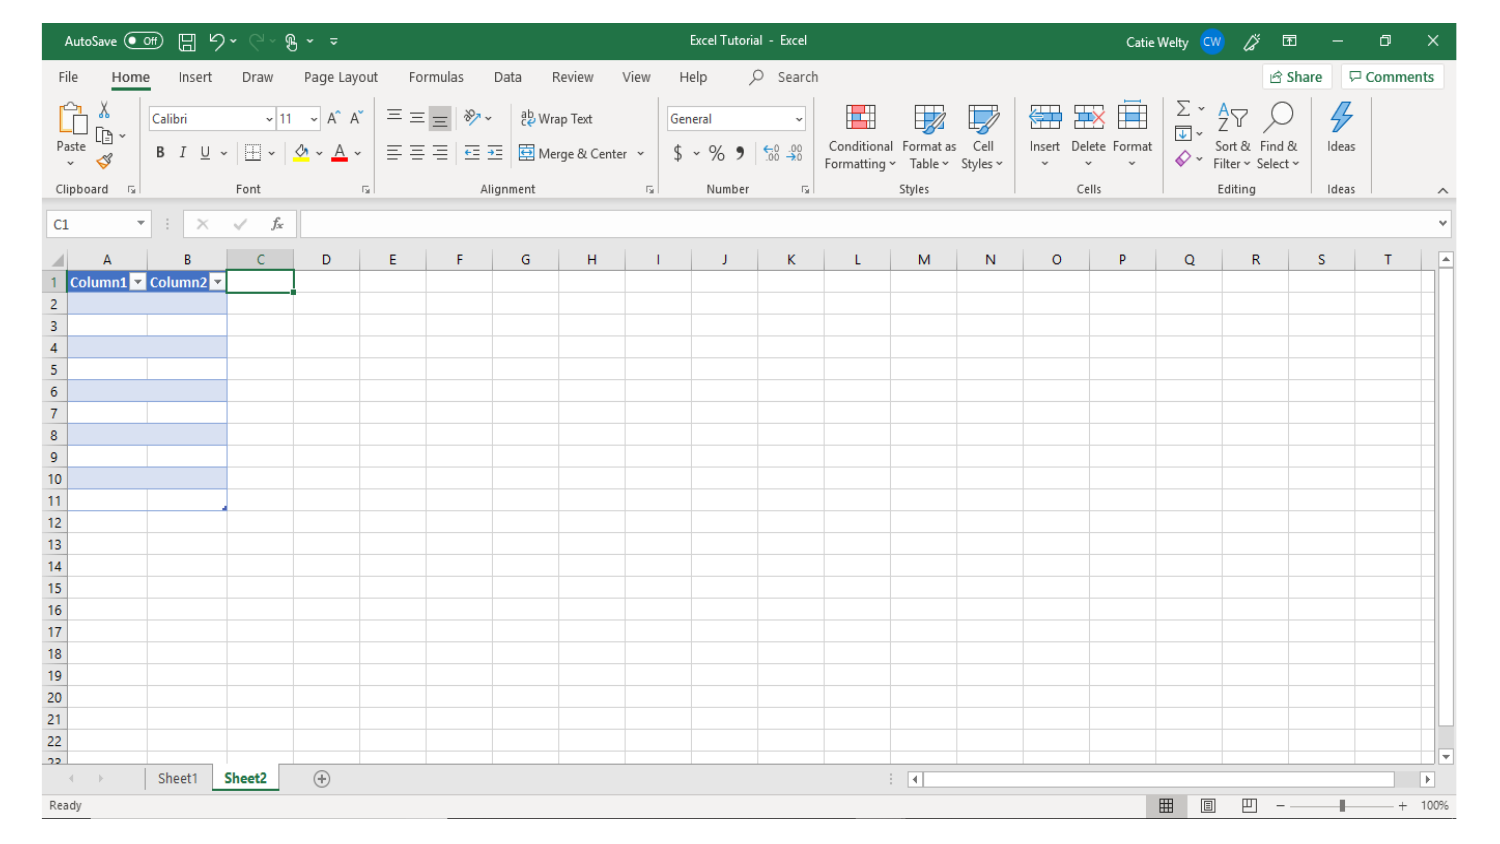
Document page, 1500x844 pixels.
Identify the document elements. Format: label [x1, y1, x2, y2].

picture [41, 23, 1457, 820]
